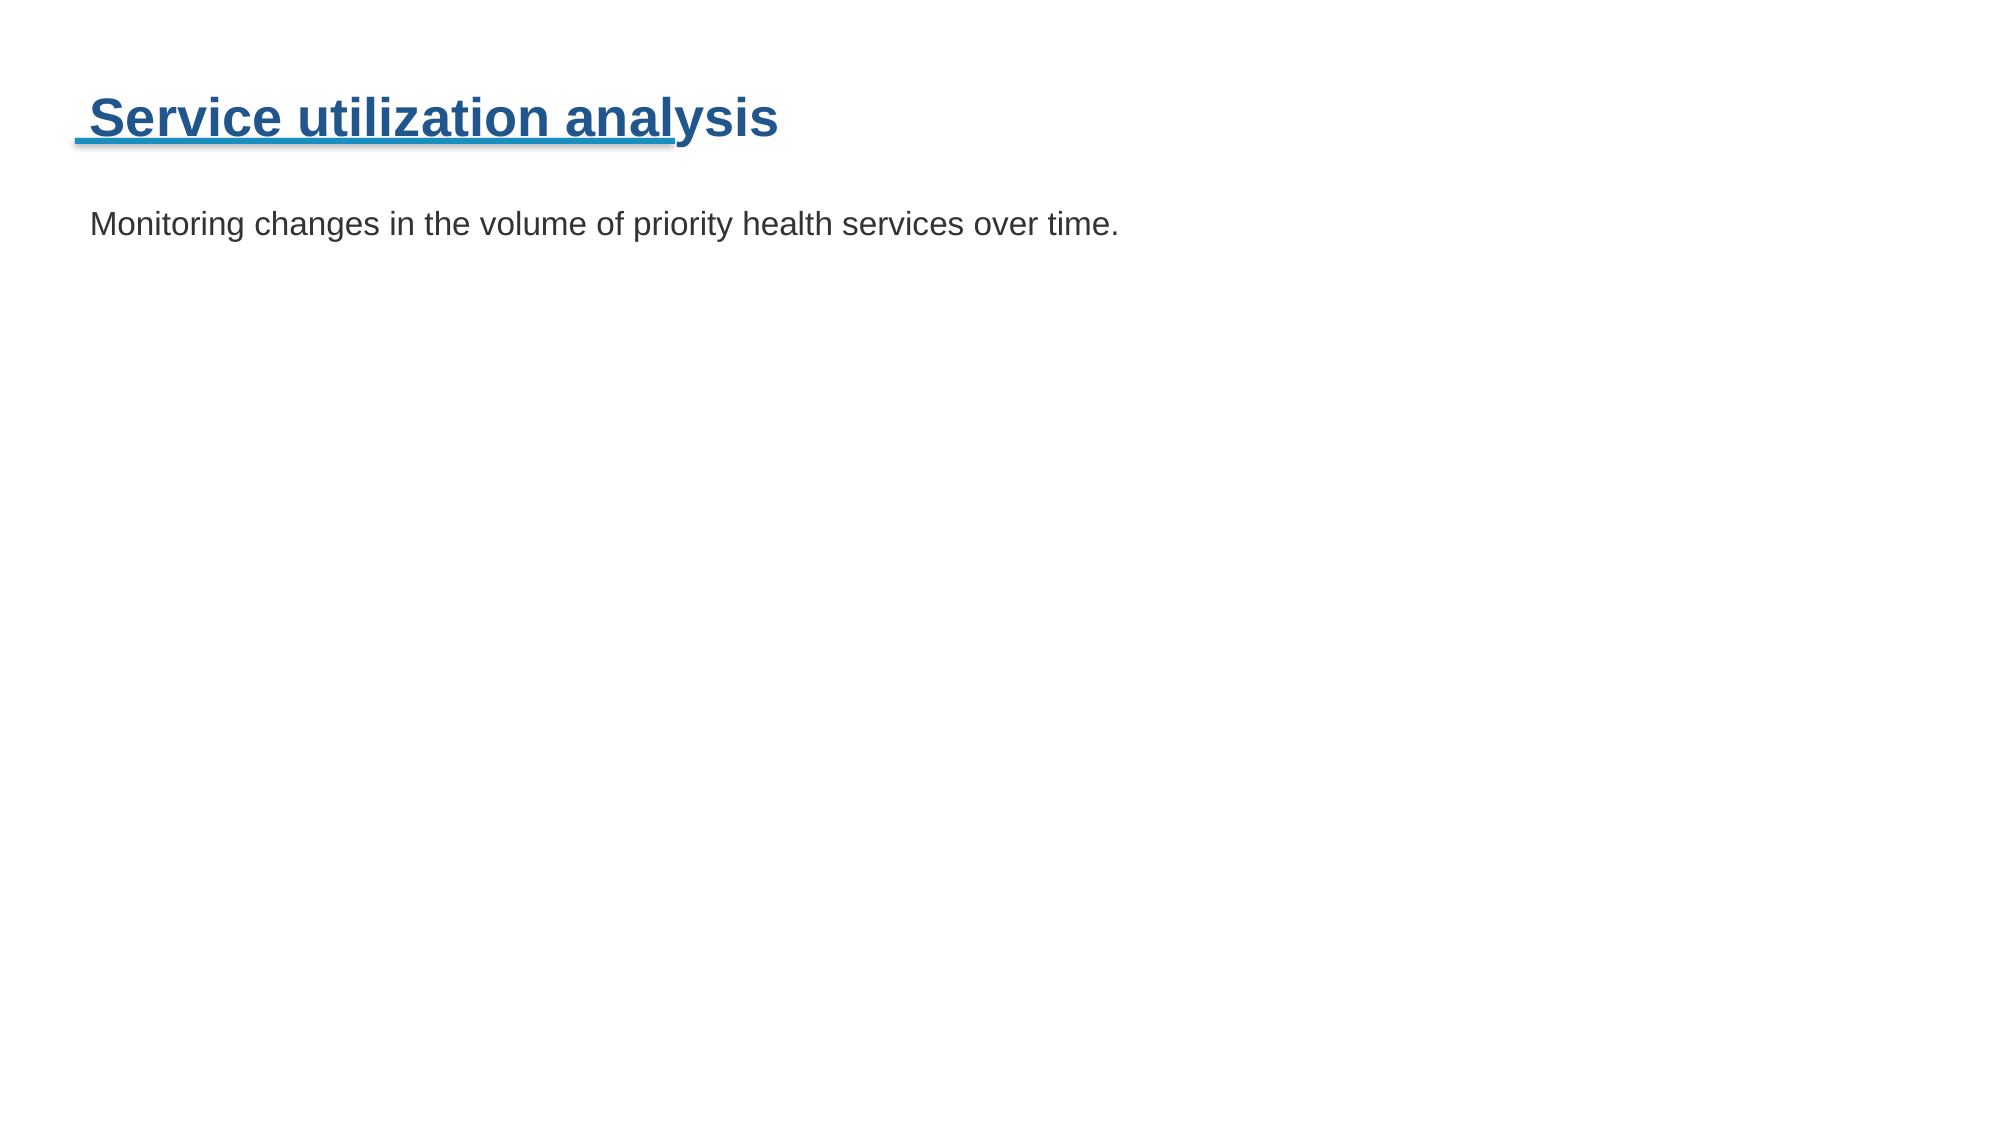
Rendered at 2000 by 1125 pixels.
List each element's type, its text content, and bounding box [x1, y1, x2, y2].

text_box [74, 137, 676, 145]
text_box Monitoring changes in the volume of priority health services over time. [74, 194, 1925, 250]
text_box Service utilization analysis [74, 75, 1925, 143]
